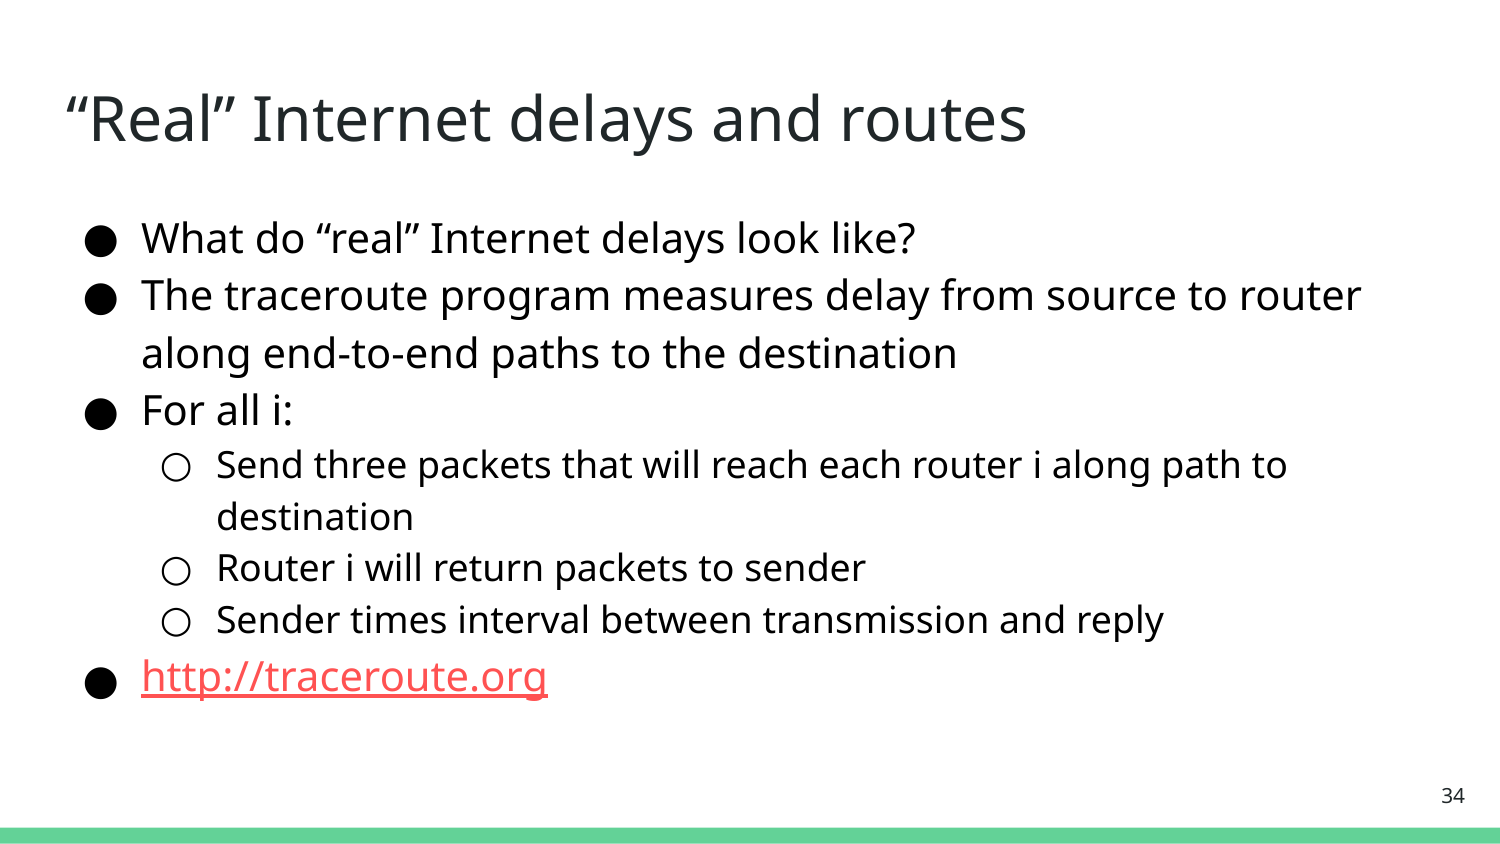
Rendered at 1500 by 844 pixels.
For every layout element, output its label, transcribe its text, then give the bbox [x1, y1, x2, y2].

list What do “real” Internet delays look like? The traceroute program measures delay from source to router along end-to-end paths to the destination For all i: Send three packets that will reach each router i along path to destination Router i will return packets to sender Sender times interval between transmission and reply http://traceroute.org [51, 189, 1449, 750]
title “Real” Internet delays and routes [51, 64, 1449, 167]
slide_number ‹#› [1389, 764, 1480, 830]
